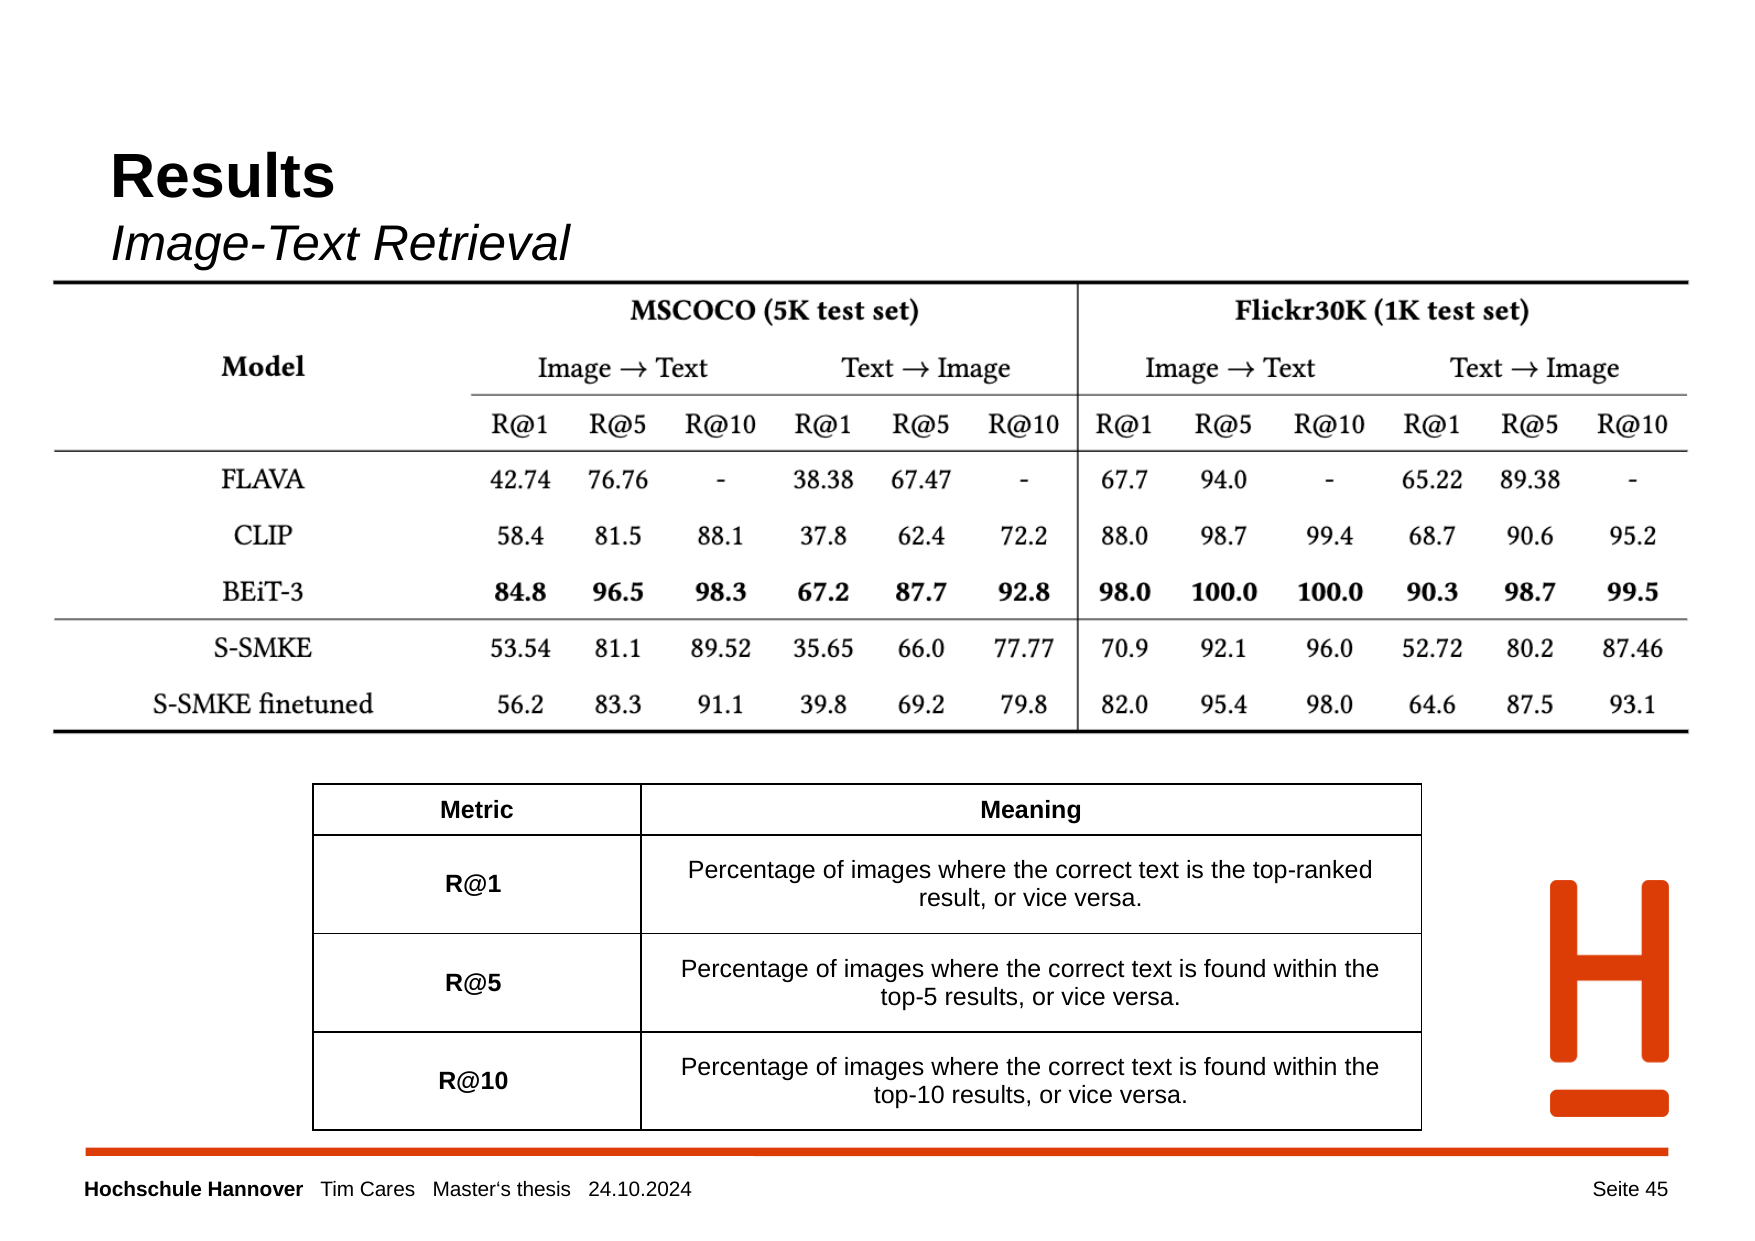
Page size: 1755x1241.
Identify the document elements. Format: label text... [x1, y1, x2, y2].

table_header Meaning [642, 785, 1421, 834]
slide_number Seite 45 [1467, 1175, 1669, 1213]
table_header Metric [314, 785, 640, 834]
table_cell Percentage of images where the correct text is the top-ranked result, or vice versa. [642, 836, 1421, 933]
table_cell Percentage of images where the correct text is found within the top-10 results, or vice versa. [642, 1033, 1421, 1129]
picture [38, 269, 1697, 743]
picture [1550, 880, 1669, 1117]
text_box Results Image-Text Retrieval [110, 135, 1694, 269]
table_cell R@1 [314, 836, 640, 933]
table_cell R@5 [314, 934, 640, 1031]
table_cell R@10 [314, 1033, 640, 1129]
table_cell Percentage of images where the correct text is found within the top-5 results, or vice versa. [642, 934, 1421, 1031]
